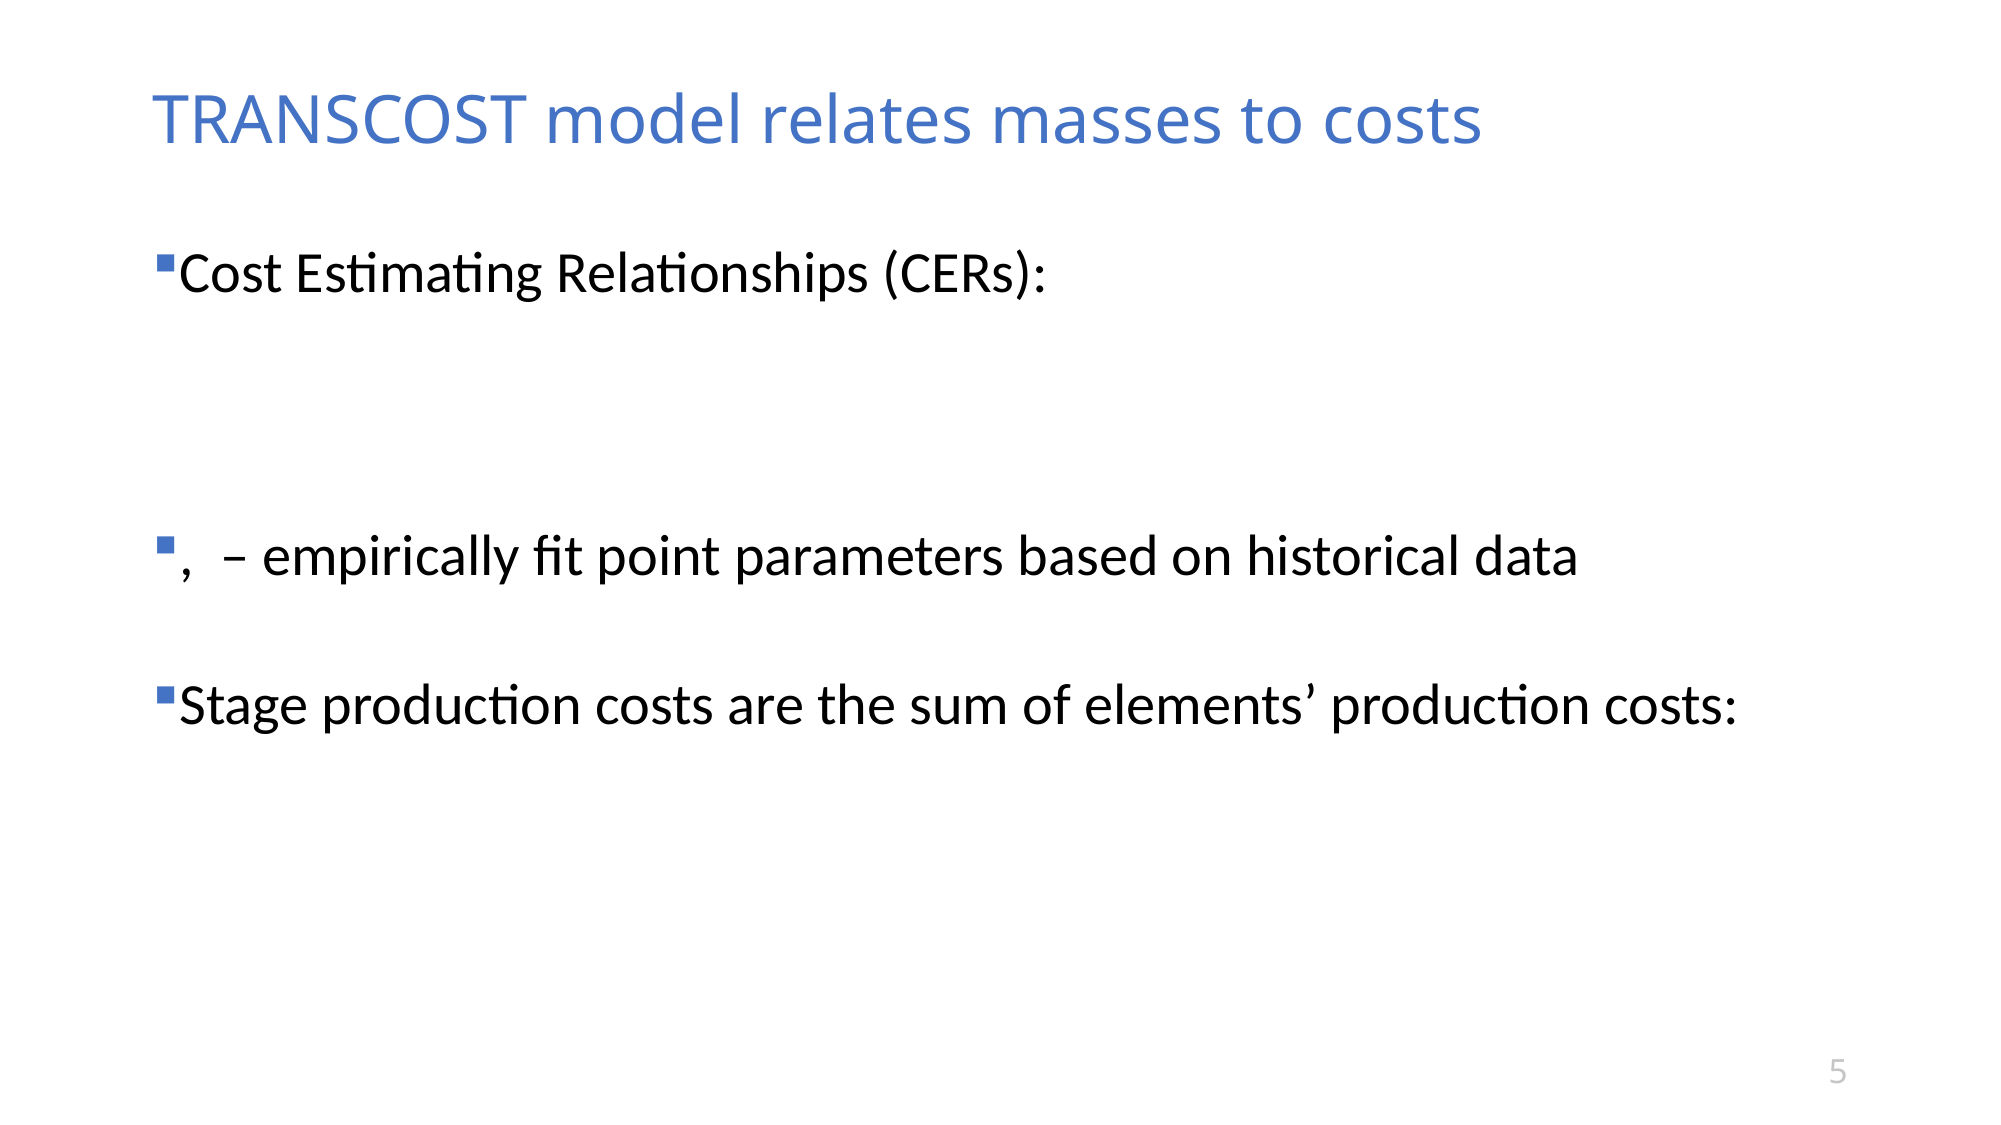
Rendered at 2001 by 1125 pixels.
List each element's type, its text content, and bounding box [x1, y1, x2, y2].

title TRANSCOST model relates masses to costs [137, 59, 1863, 185]
slide_number 5 [1412, 1042, 1863, 1103]
